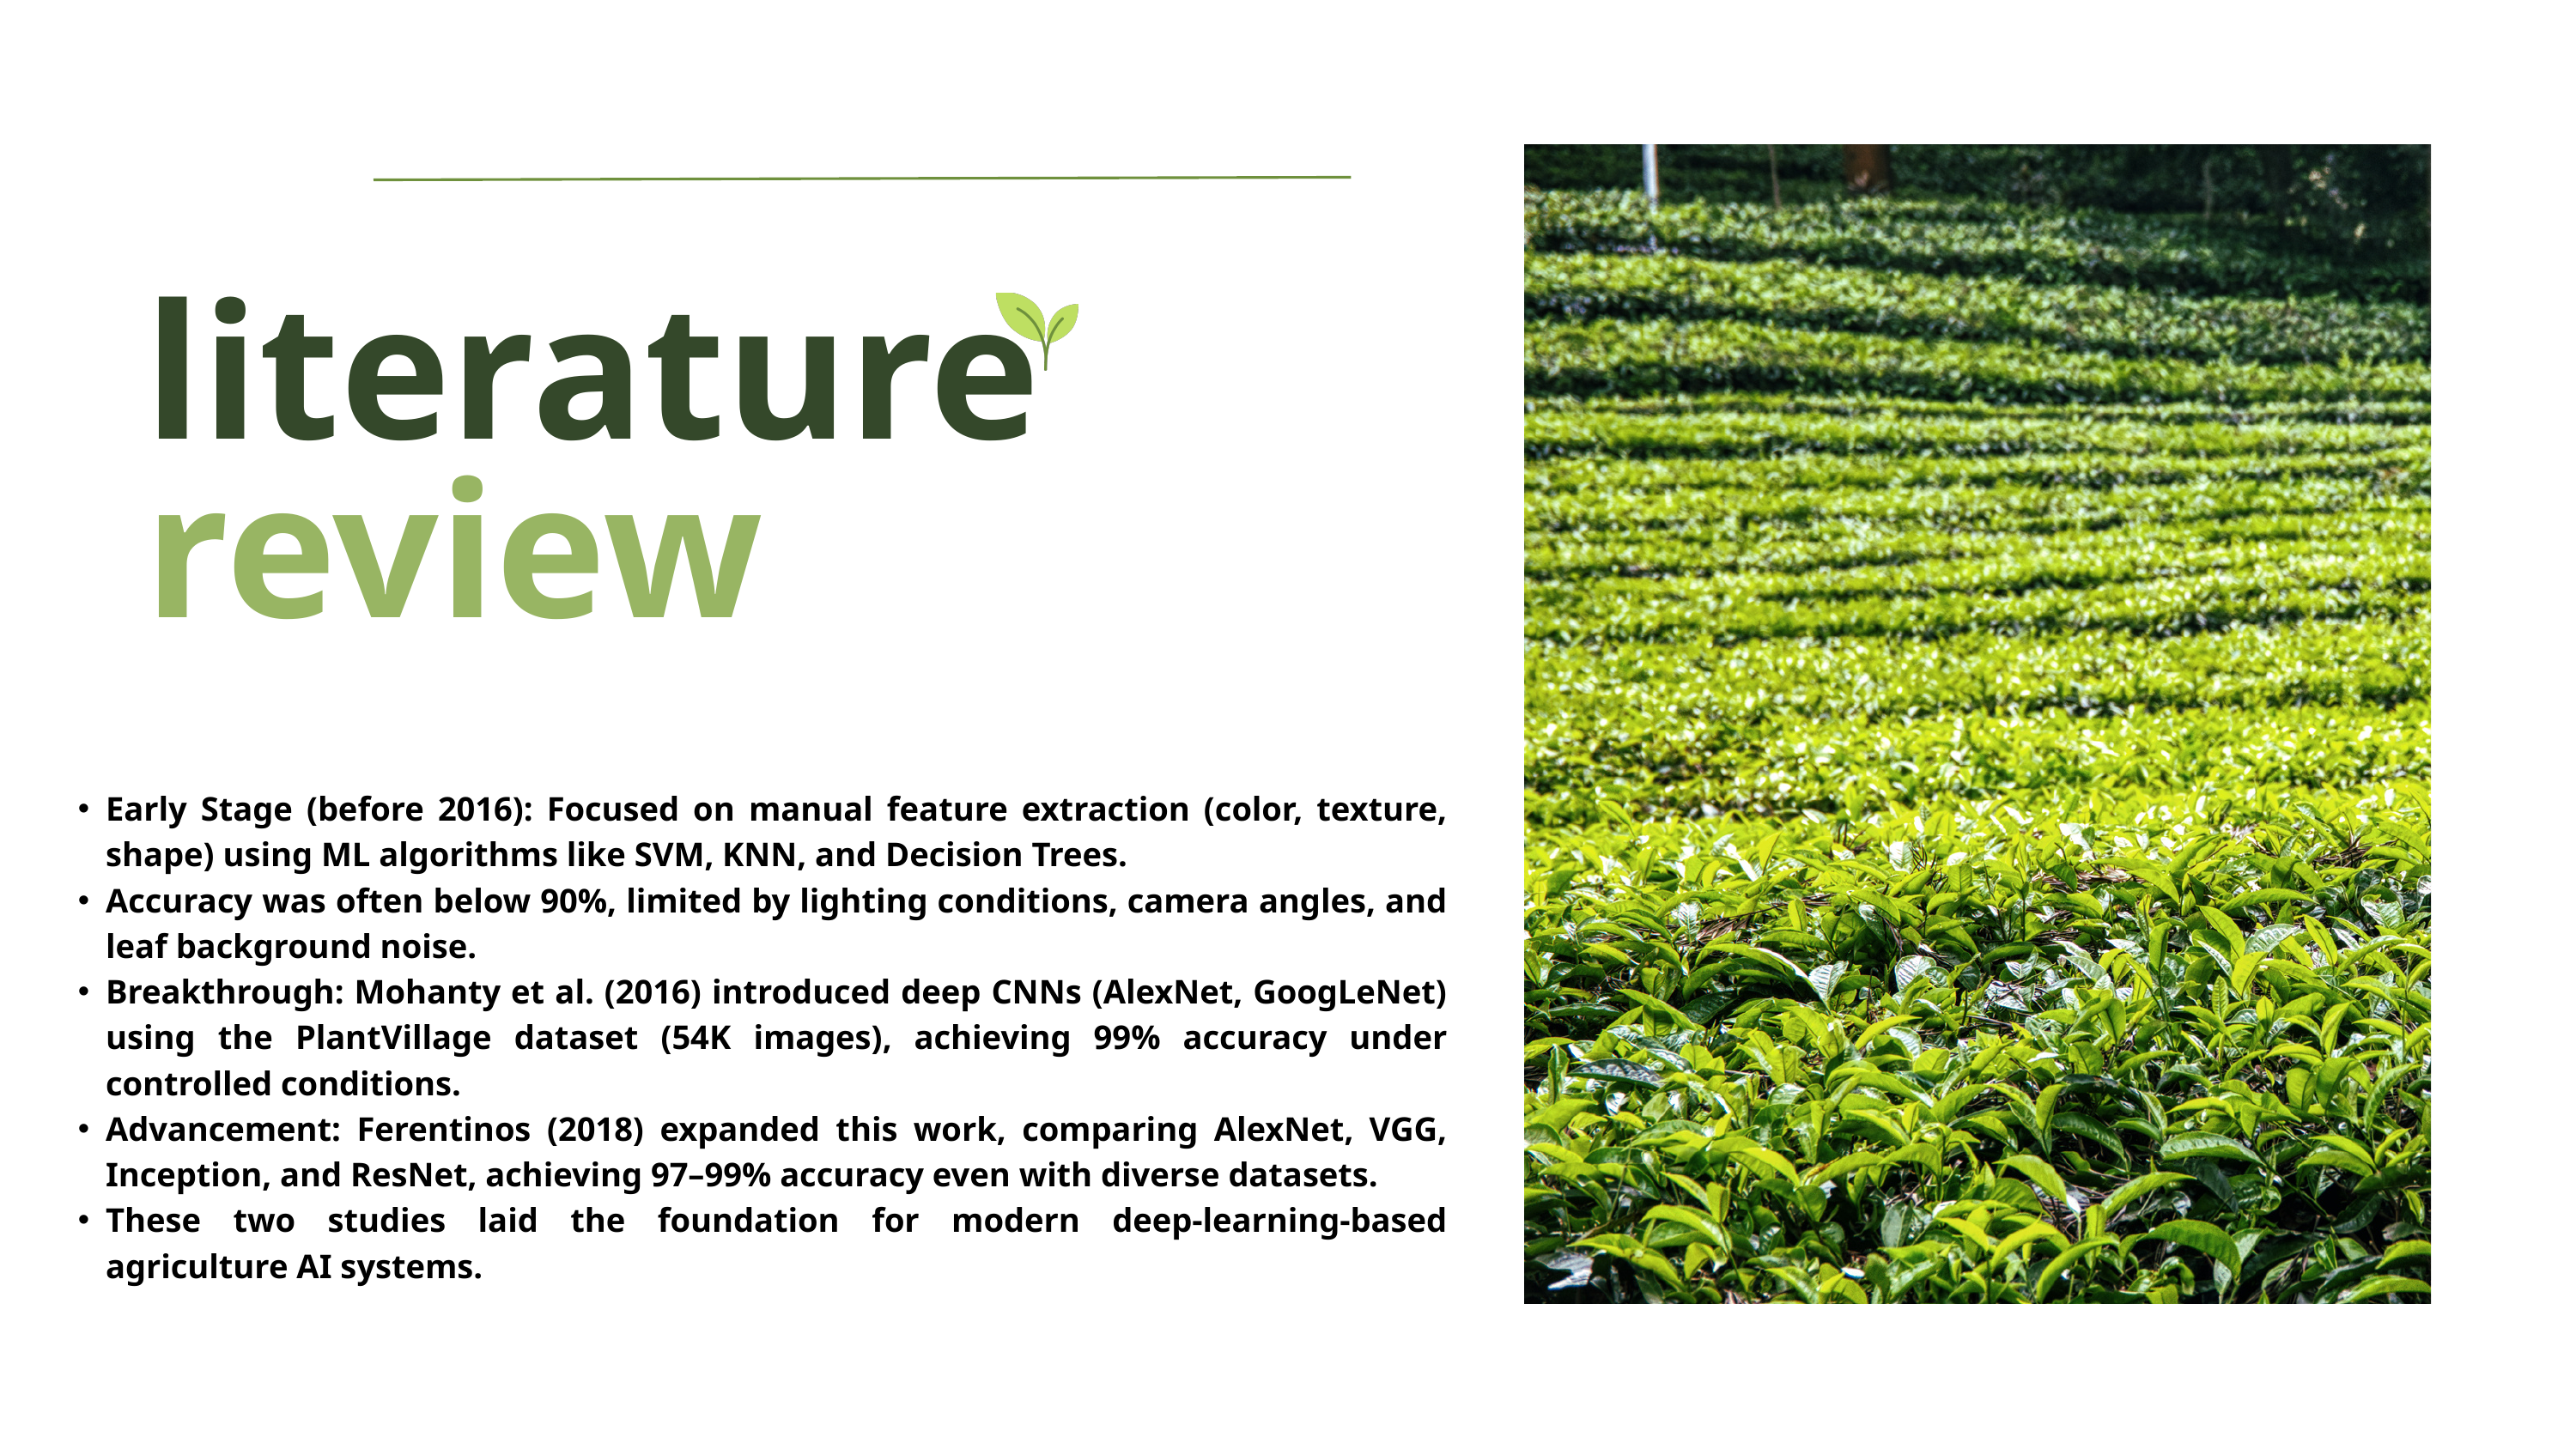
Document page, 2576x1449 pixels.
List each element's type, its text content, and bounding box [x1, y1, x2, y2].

text_box review [144, 455, 1447, 656]
text_box literature [144, 276, 1447, 455]
text_box [1524, 144, 2432, 1304]
text_box [995, 293, 1078, 372]
text_box Early Stage (before 2016): Focused on manual feature extraction (color, texture, shape) using ML algorithms like SVM, KNN, and Decision Trees. Accuracy was often below 90%, limited by lighting conditions, camera angles, and leaf background noise. Breakthrough: Mohanty et al. (2016) introduced deep CNNs (AlexNet, GoogLeNet) using the PlantVillage dataset (54K images), achieving 99% accuracy under controlled conditions. Advancement: Ferentinos (2018) expanded this work, comparing AlexNet, VGG, Inception, and ResNet, achieving 97–99% accuracy even with diverse datasets. These two studies laid the foundation for modern deep-learning-based agriculture AI systems. [50, 781, 1447, 1331]
